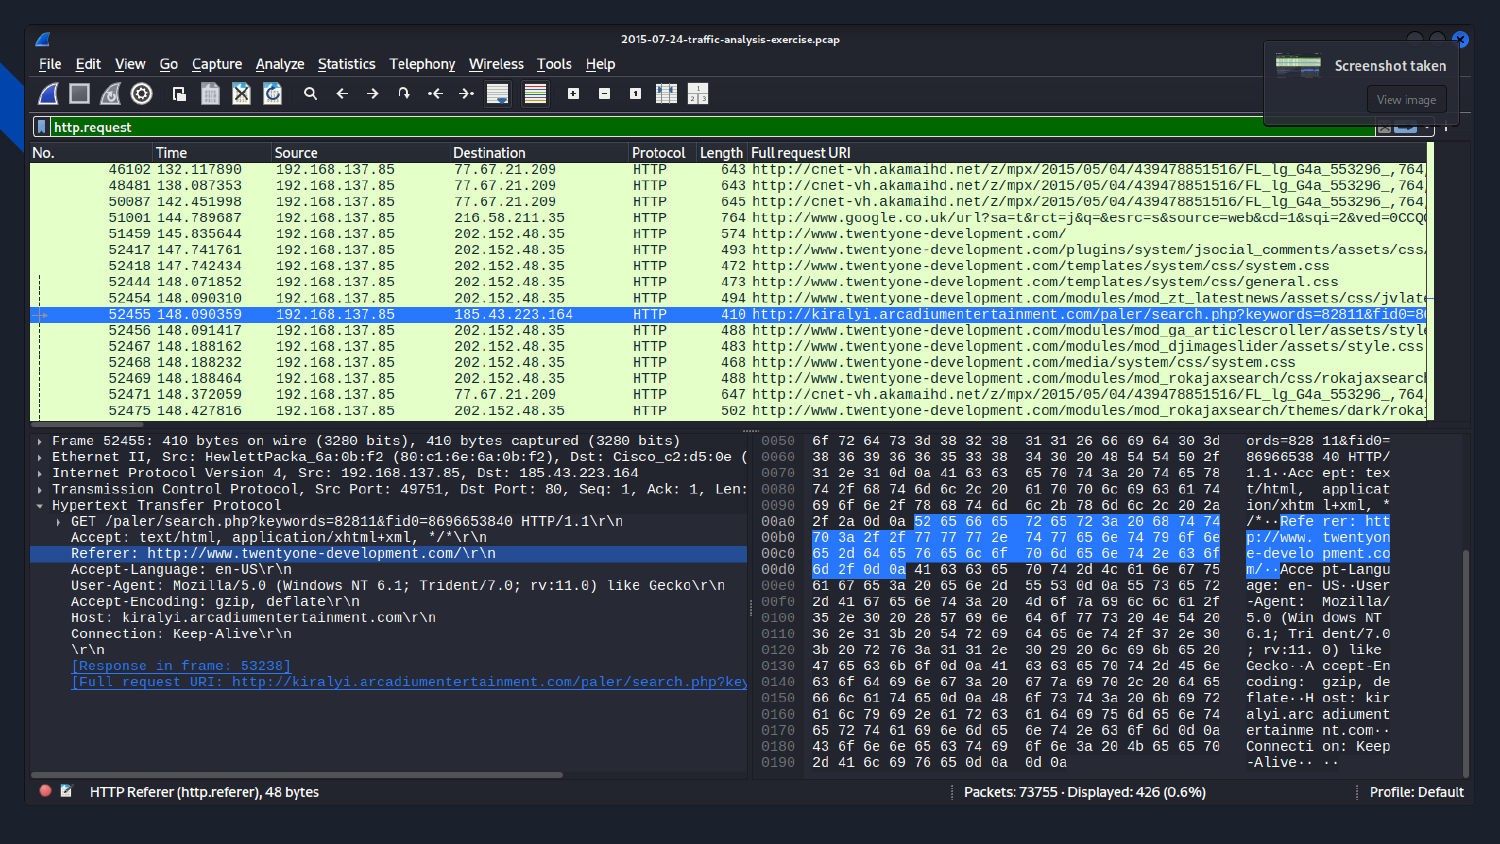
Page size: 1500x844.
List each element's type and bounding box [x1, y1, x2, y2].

picture [24, 24, 1476, 806]
